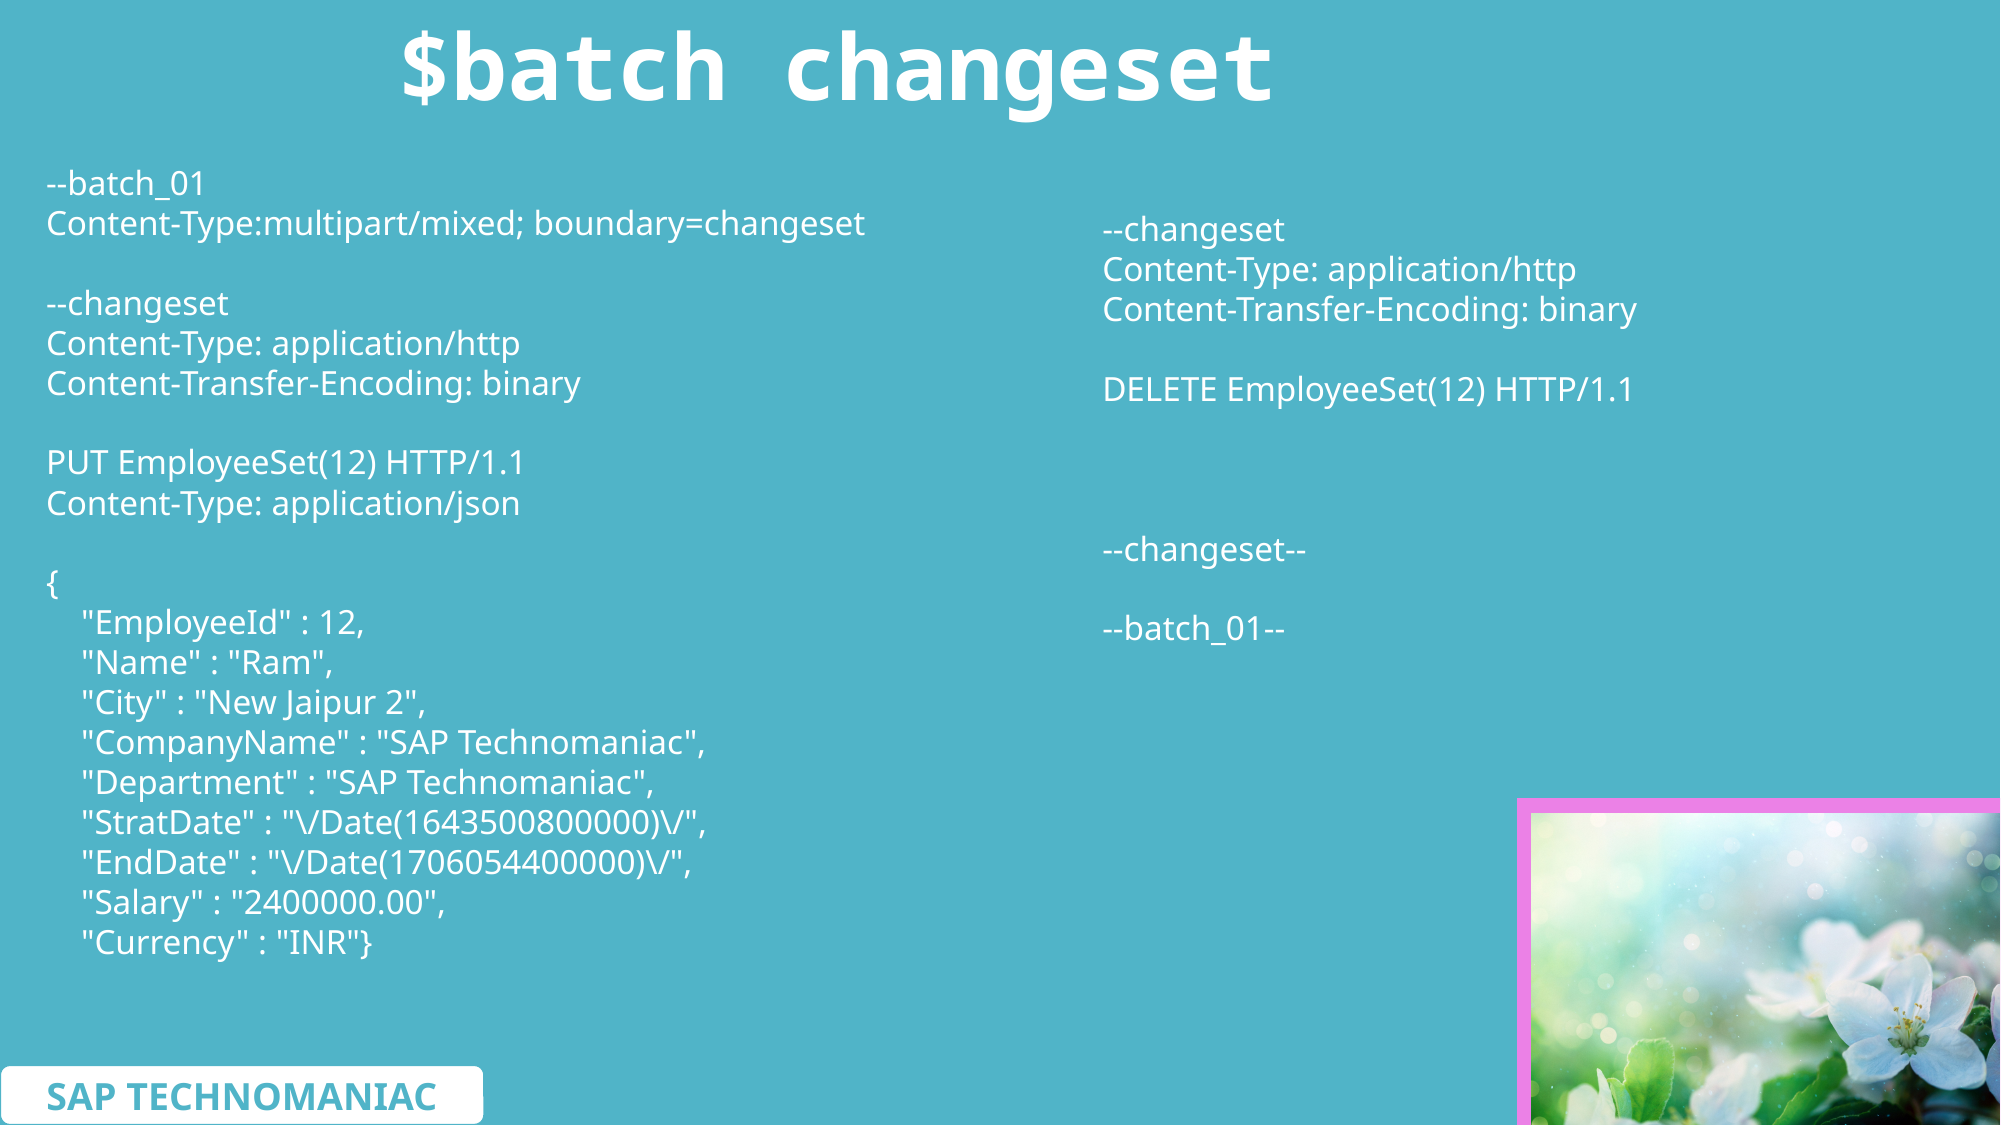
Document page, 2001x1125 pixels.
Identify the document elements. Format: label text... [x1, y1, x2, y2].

text_box --changeset Content-Type: application/http Content-Transfer-Encoding: binary DELETE EmployeeSet(12) HTTP/1.1 --changeset-- --batch_01-- [1087, 201, 1910, 655]
title $batch changeset [0, 0, 1697, 155]
picture [1531, 813, 2000, 1125]
text_box --batch_01 Content-Type:multipart/mixed; boundary=changeset --changeset Content-Type: application/http Content-Transfer-Encoding: binary PUT EmployeeSet(12) HTTP/1.1 Content-Type: application/json { "EmployeeId" : 12, "Name" : "Ram", "City" : "New Jaipur 2", "CompanyName" : "SAP Technomaniac", "Department" : "SAP Technomaniac", "StratDate" : "\/Date(1643500800000)\/", "EndDate" : "\/Date(1706054400000)\/", "Salary" : "2400000.00", "Currency" : "INR"} [31, 154, 963, 1088]
